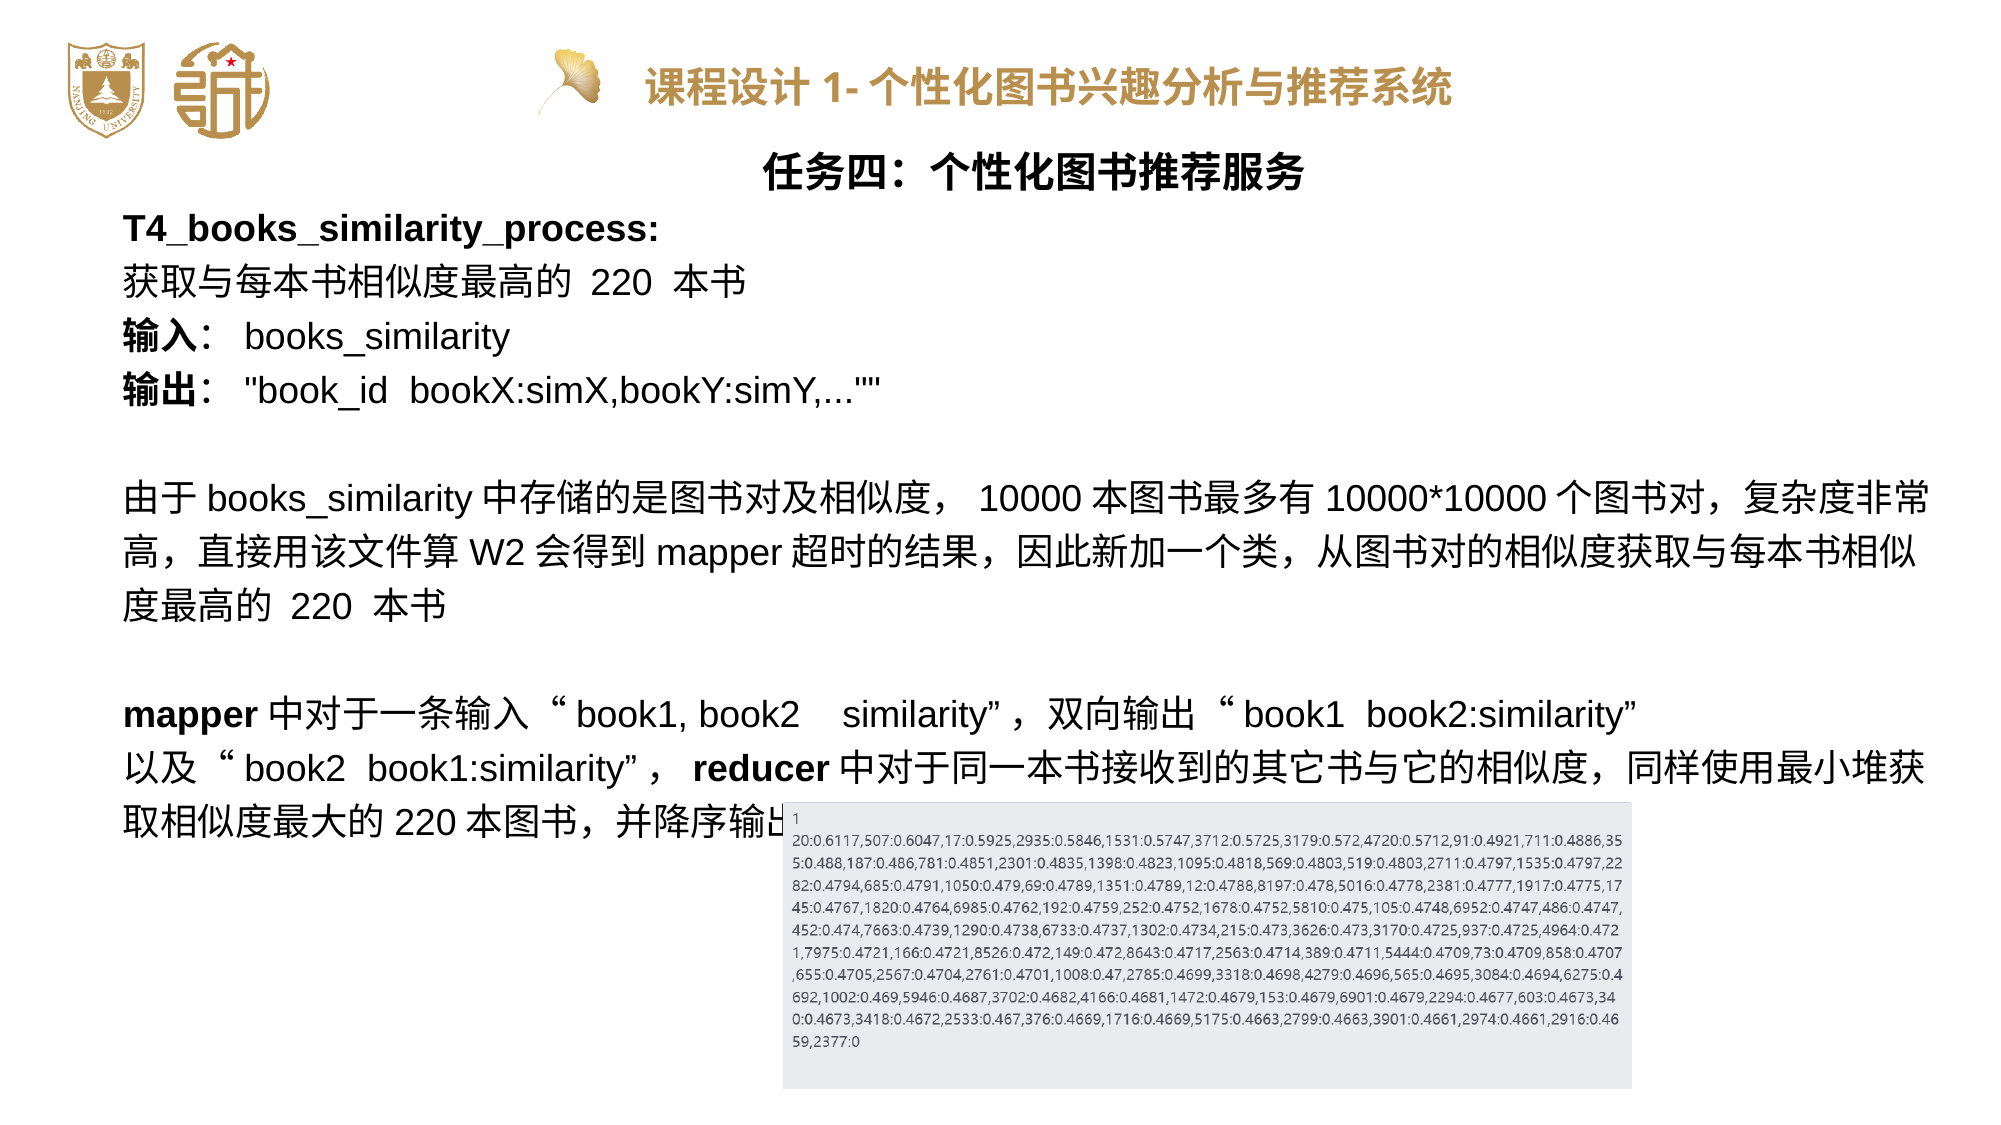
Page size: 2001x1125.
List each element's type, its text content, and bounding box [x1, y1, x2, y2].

picture [523, 34, 622, 128]
picture [782, 801, 1632, 1089]
picture [0, 0, 285, 265]
text_box 任务四：个性化图书推荐服务 T4_books_similarity_process: 获取与每本书相似度最高的 220 本书 输入：books_similarity 输出："book_id bookX:simX,bookY:simY,..."" 由于books_similarity中存储的是图书对及相似度，10000本图书最多有10000*10000个图书对，复杂度非常高，直接用该文件算W2会得到mapper超时的结果，因此新加一个类，从图书对的相似度获取与每本书相似度最高的 220 本书 mapper中对于一条输入“book1, book2 similarity”，双向输出“book1 book2:similarity” 以及“book2 book1:similarity”，reducer中对于同一本书接收到的其它书与它的相似度，同样使用最小堆获取相似度最大的220本图书，并降序输出 [108, 128, 1961, 1036]
